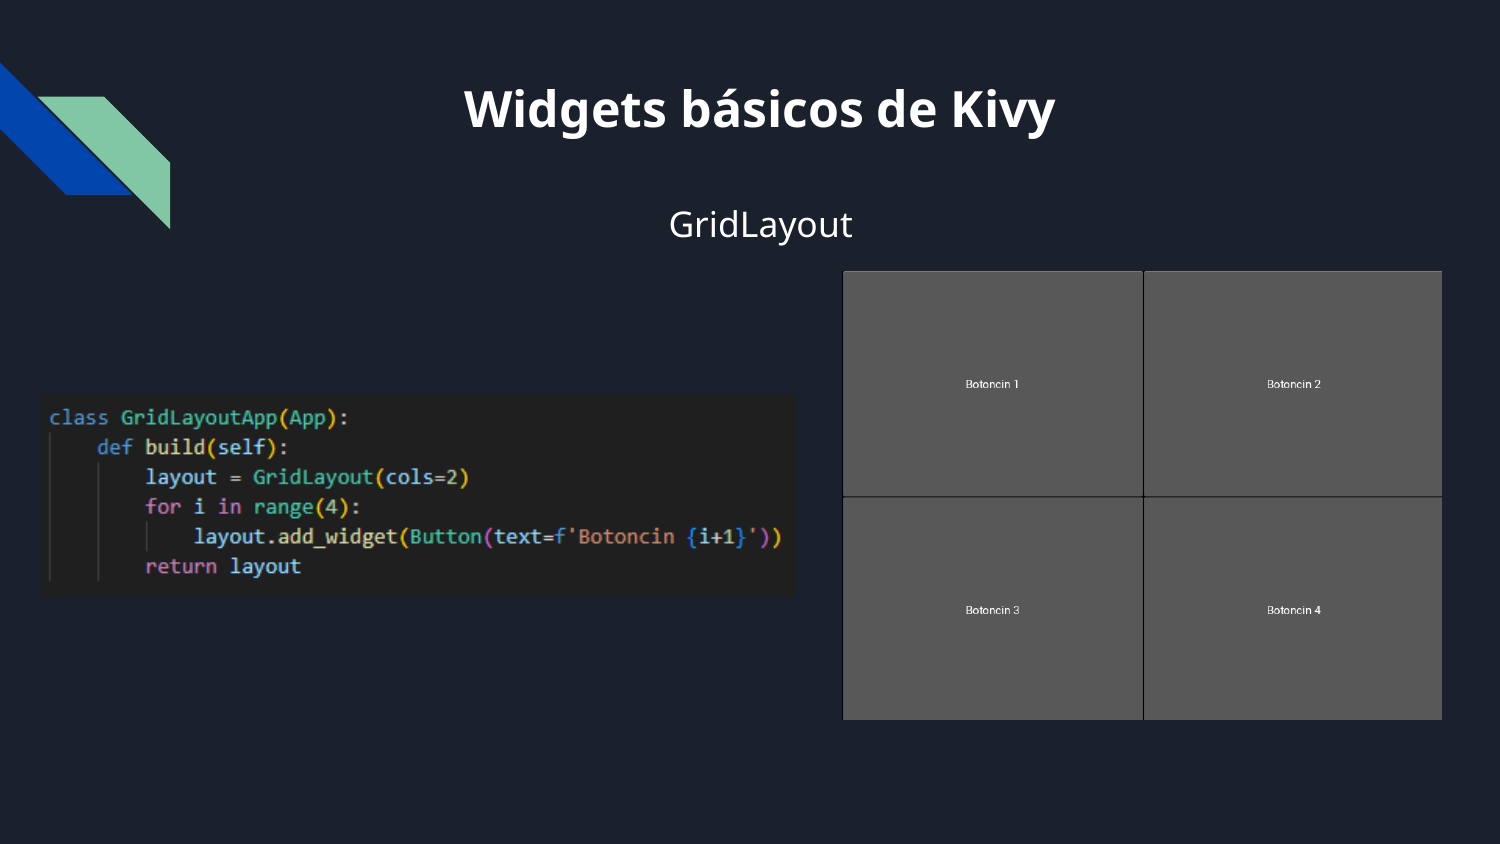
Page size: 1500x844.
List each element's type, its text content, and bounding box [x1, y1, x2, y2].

picture [39, 394, 796, 597]
picture [842, 271, 1443, 721]
title Widgets básicos de Kivy [384, 62, 1137, 154]
list GridLayout [517, 180, 1004, 272]
